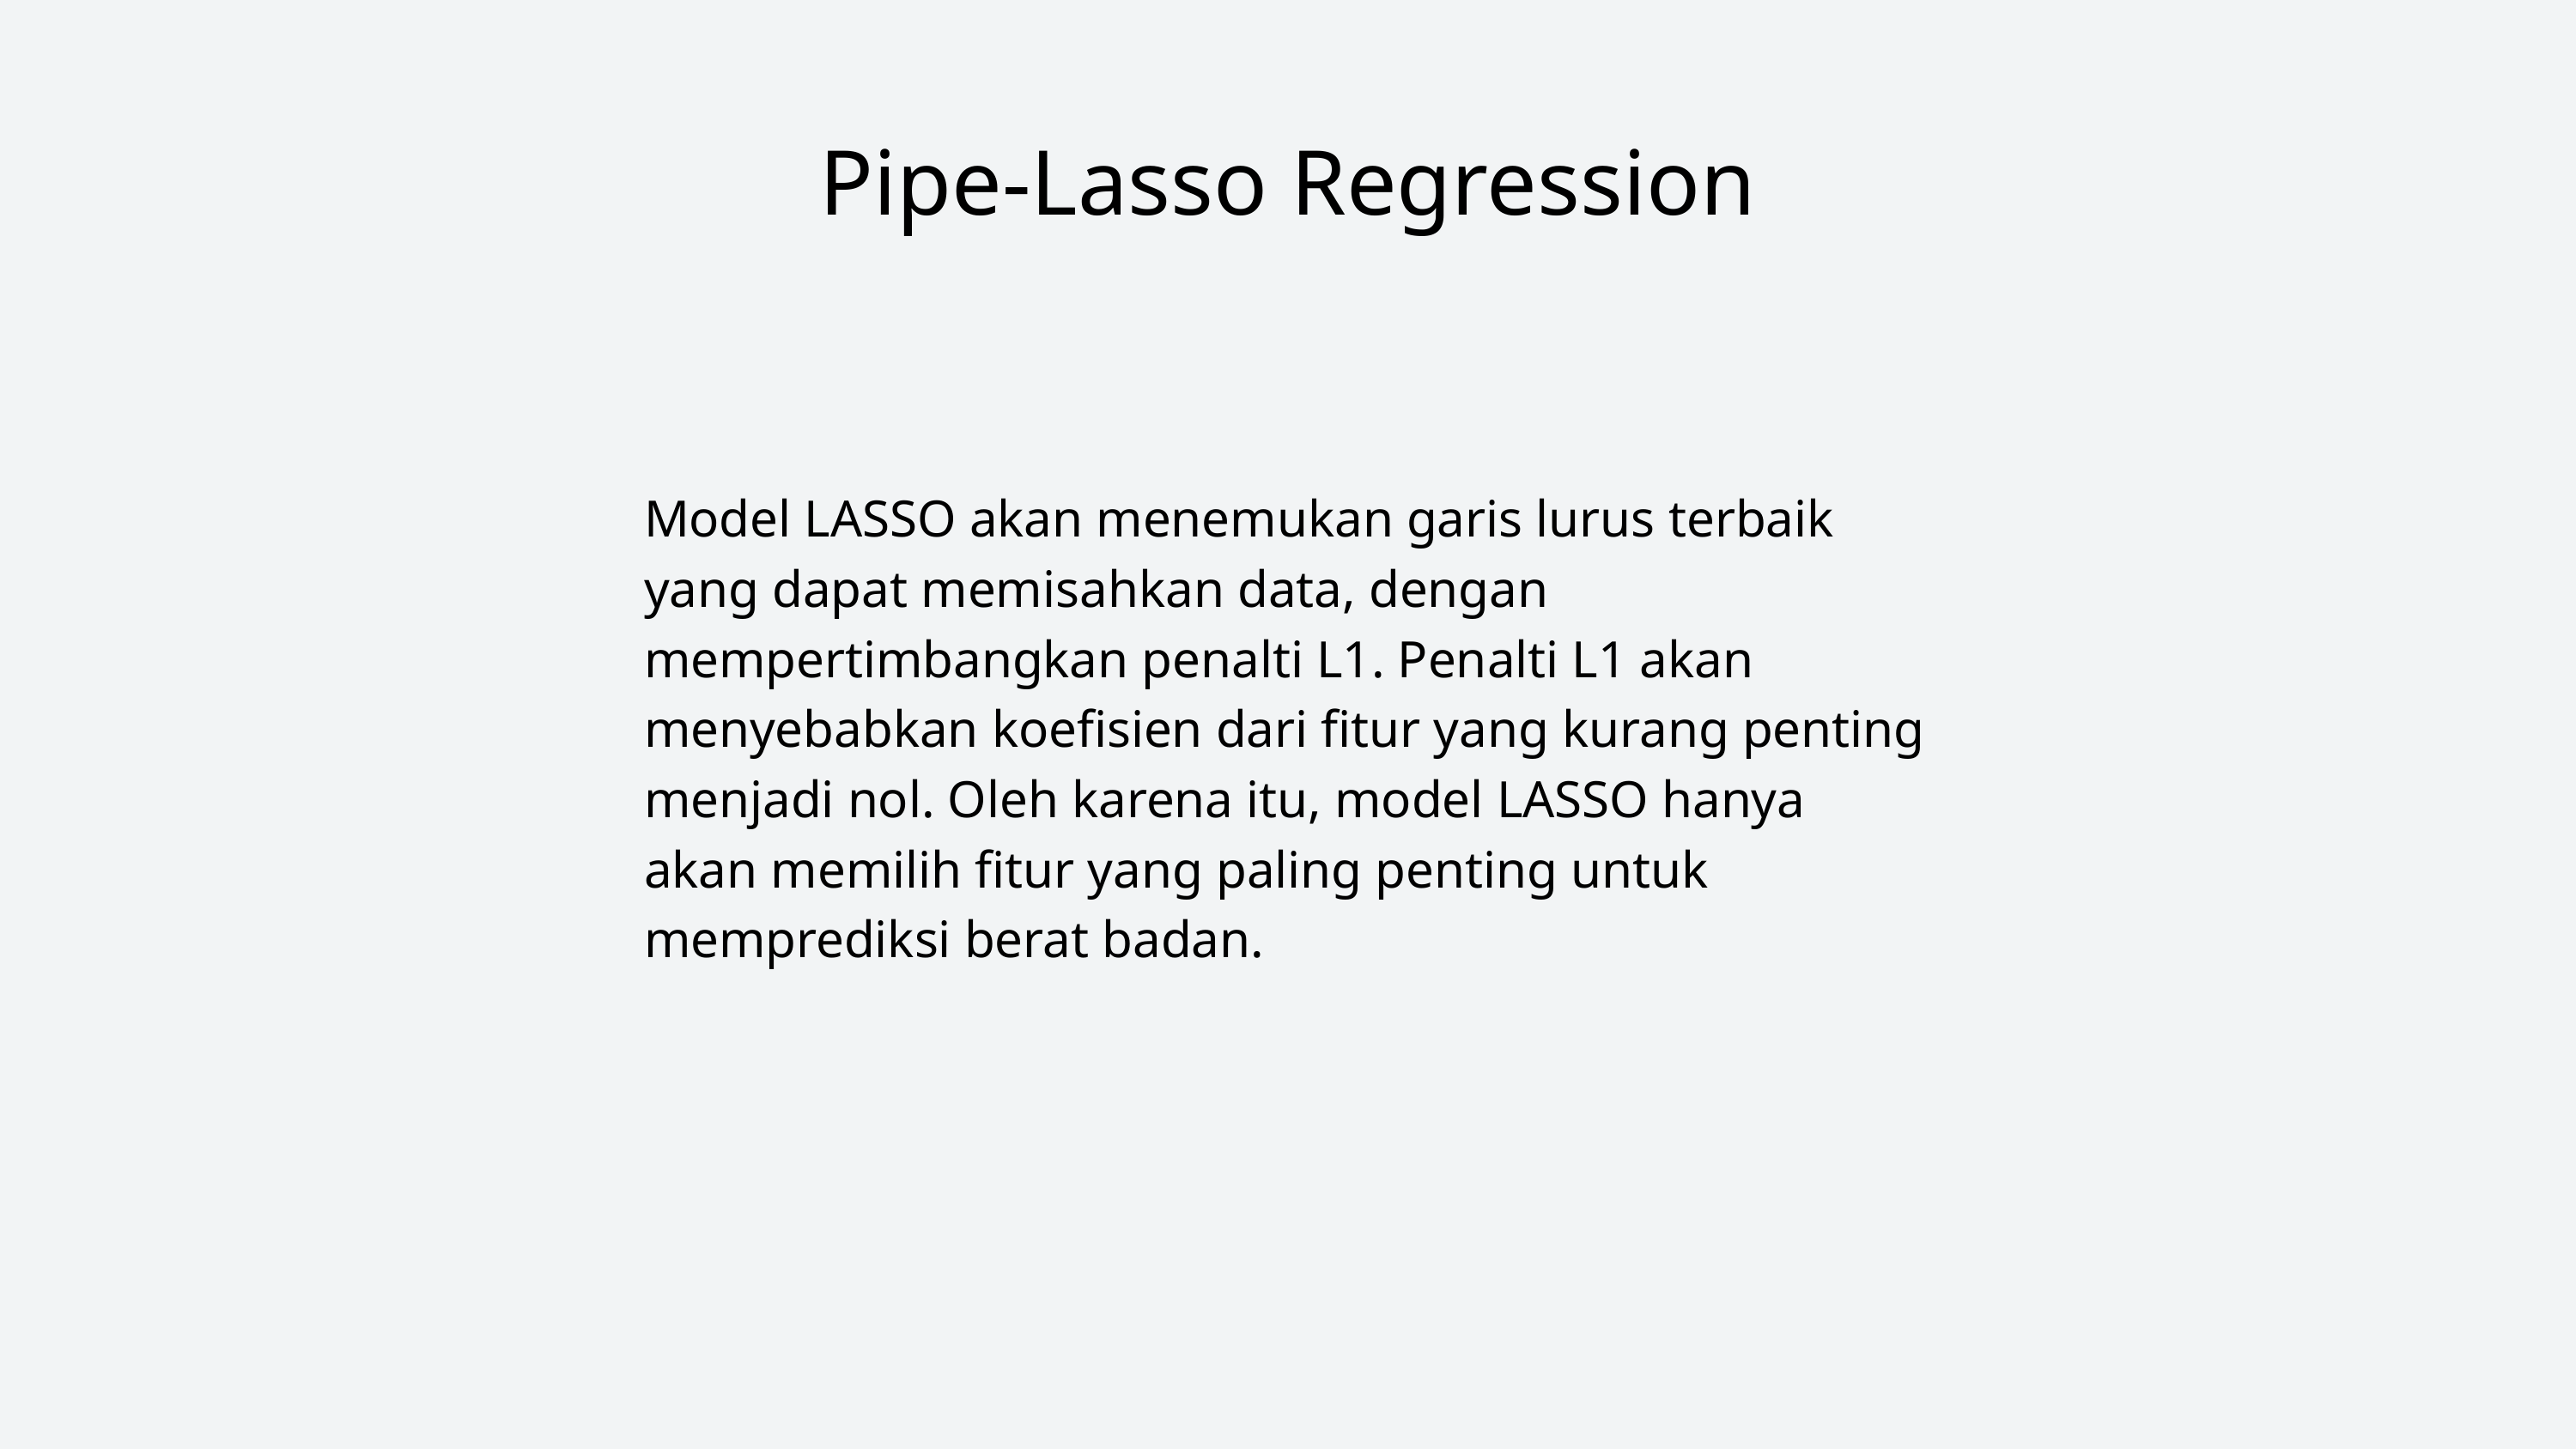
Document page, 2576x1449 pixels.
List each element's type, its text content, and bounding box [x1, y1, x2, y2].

text_box Model LASSO akan menemukan garis lurus terbaik yang dapat memisahkan data, dengan mempertimbangkan penalti L1. Penalti L1 akan menyebabkan koefisien dari fitur yang kurang penting menjadi nol. Oleh karena itu, model LASSO hanya akan memilih fitur yang paling penting untuk memprediksi berat badan. [643, 476, 1932, 968]
text_box Pipe-Lasso Regression [799, 107, 1777, 233]
